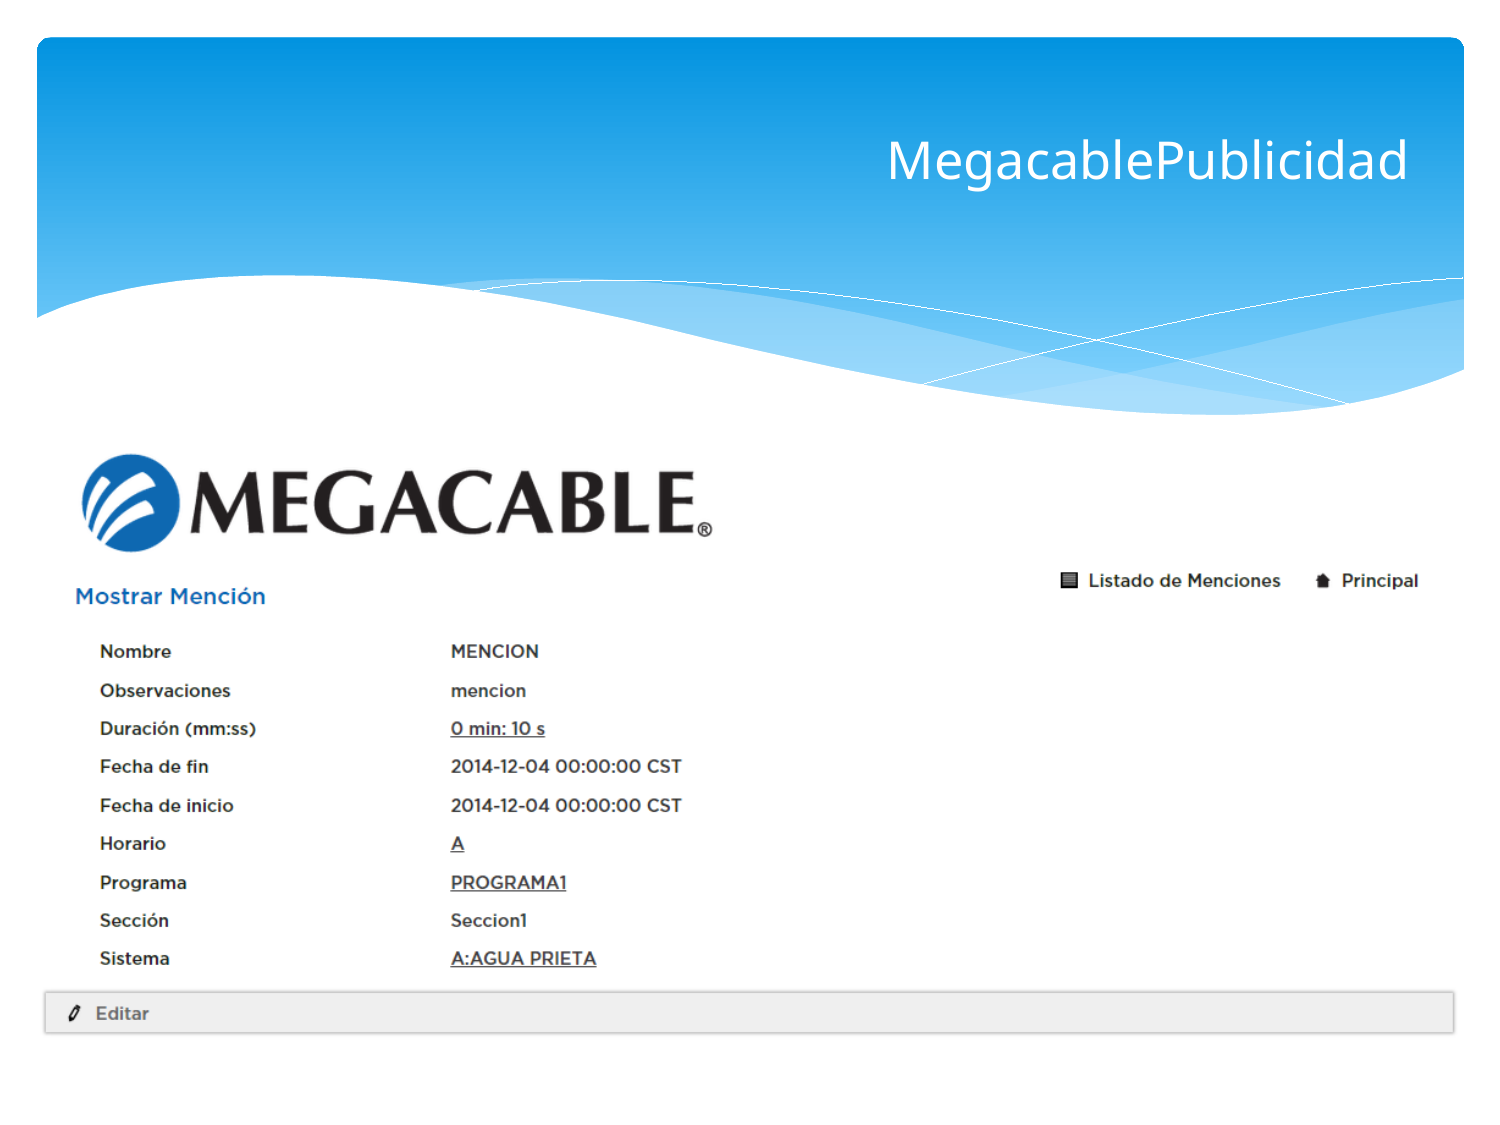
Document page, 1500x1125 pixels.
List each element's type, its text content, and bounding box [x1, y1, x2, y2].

picture [2, 444, 1500, 1064]
title MegacablePublicidad [75, 55, 1425, 261]
